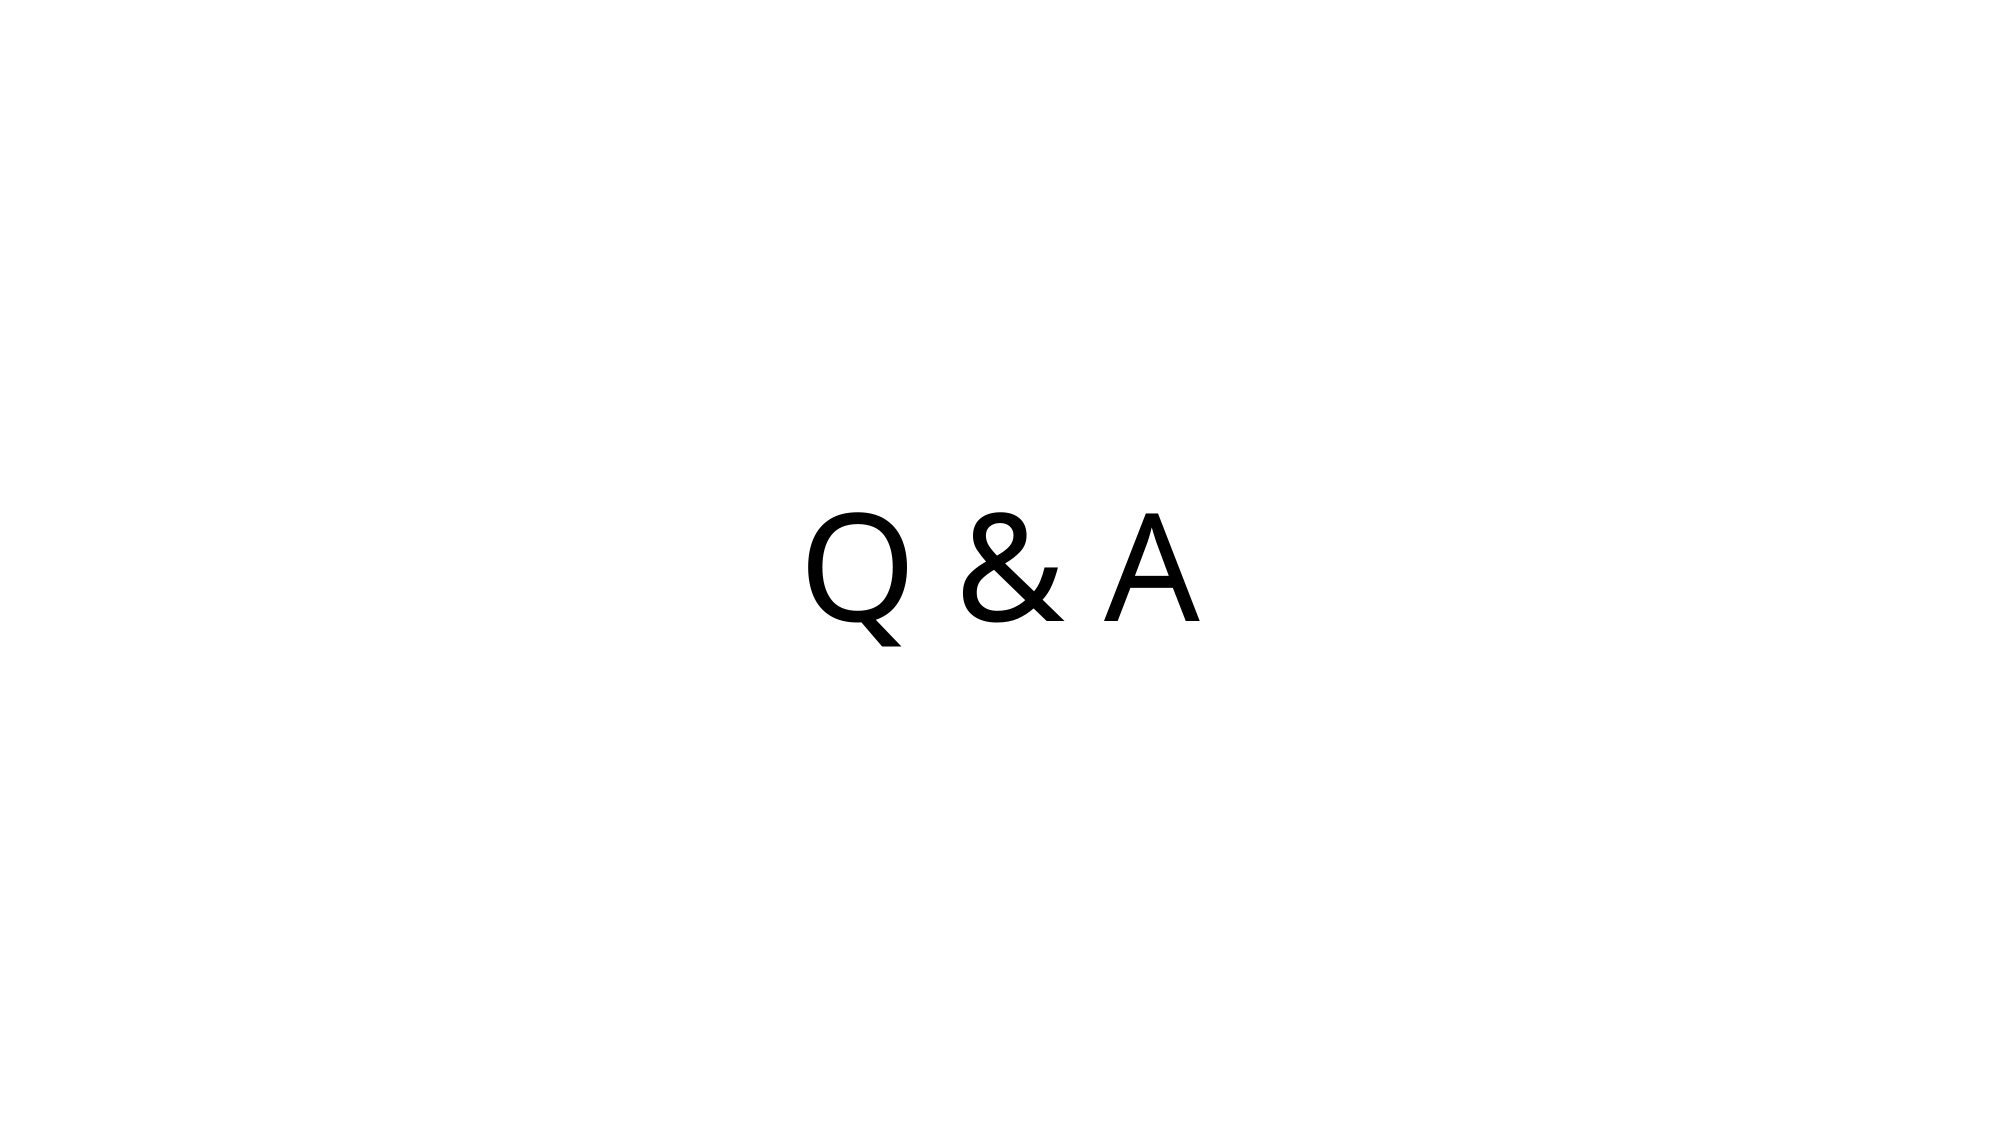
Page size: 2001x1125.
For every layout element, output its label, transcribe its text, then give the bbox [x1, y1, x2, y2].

text_box Q & A [399, 463, 1600, 659]
